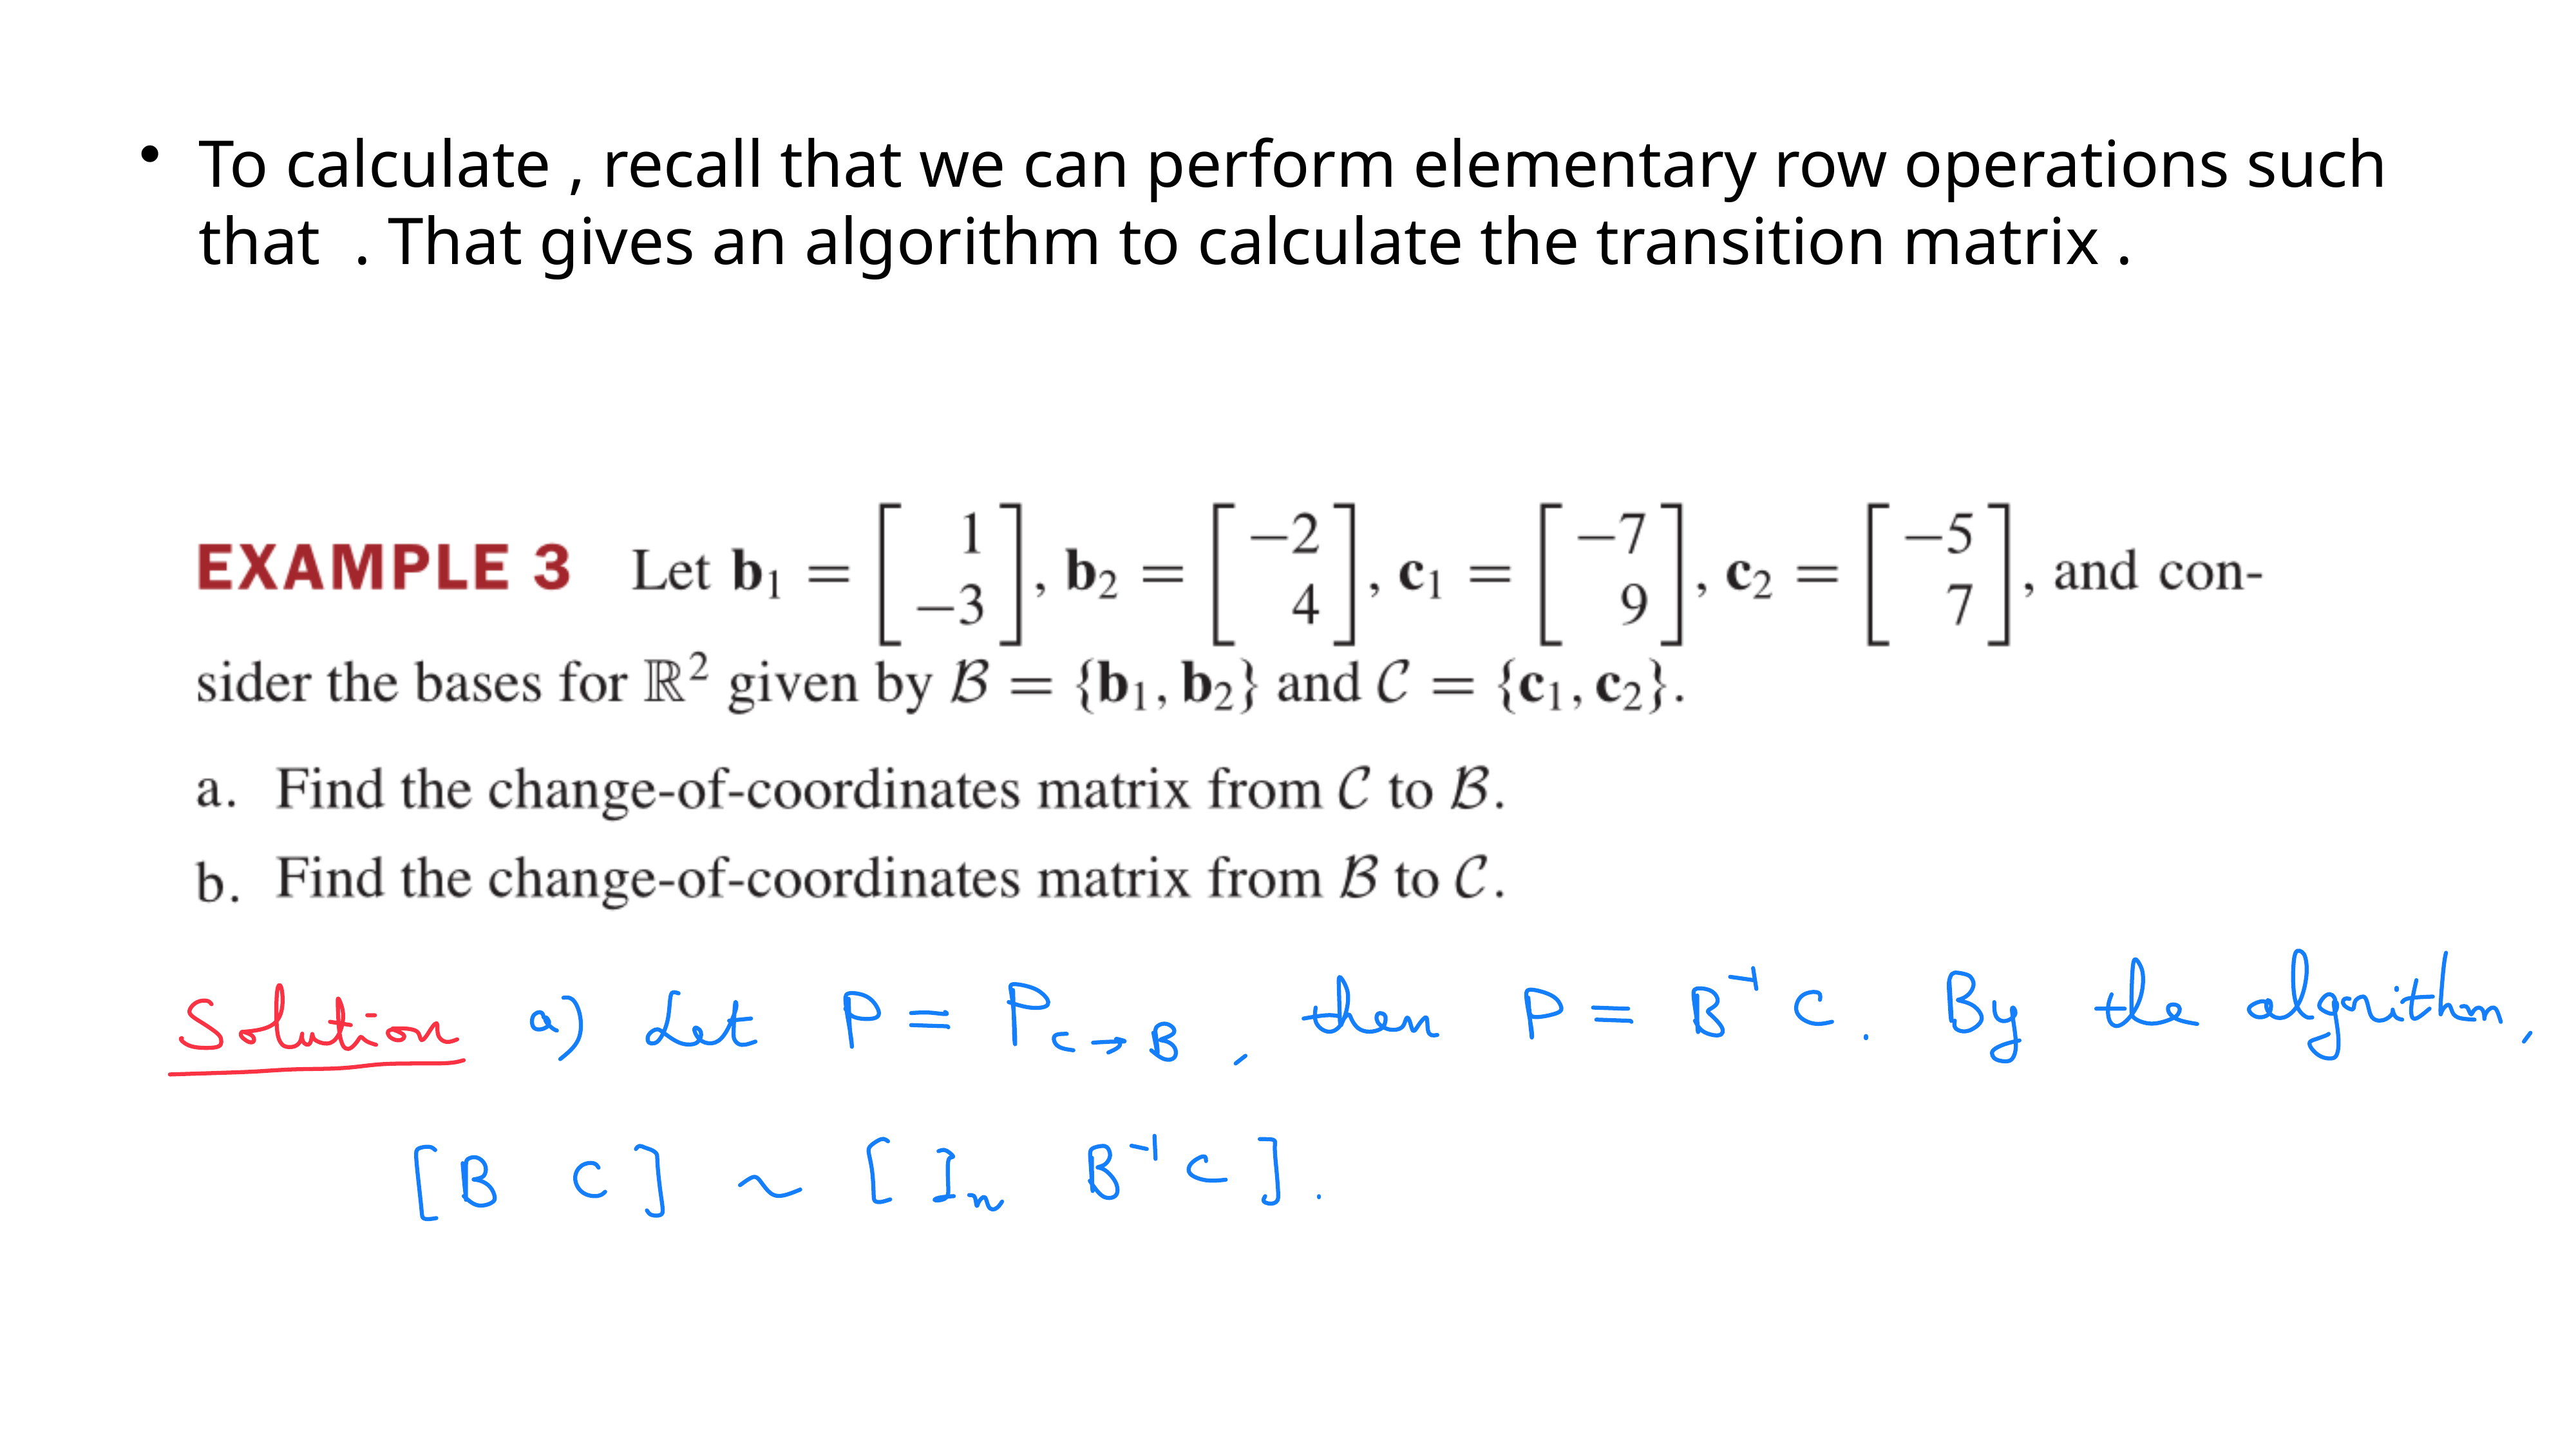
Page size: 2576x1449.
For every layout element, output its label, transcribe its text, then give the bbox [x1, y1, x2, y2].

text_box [169, 950, 2531, 1220]
list To calculate , recall that we can perform elementary row operations such that . That gives an algorithm to calculate the transition matrix . [133, 117, 2443, 1332]
picture [169, 477, 2286, 933]
